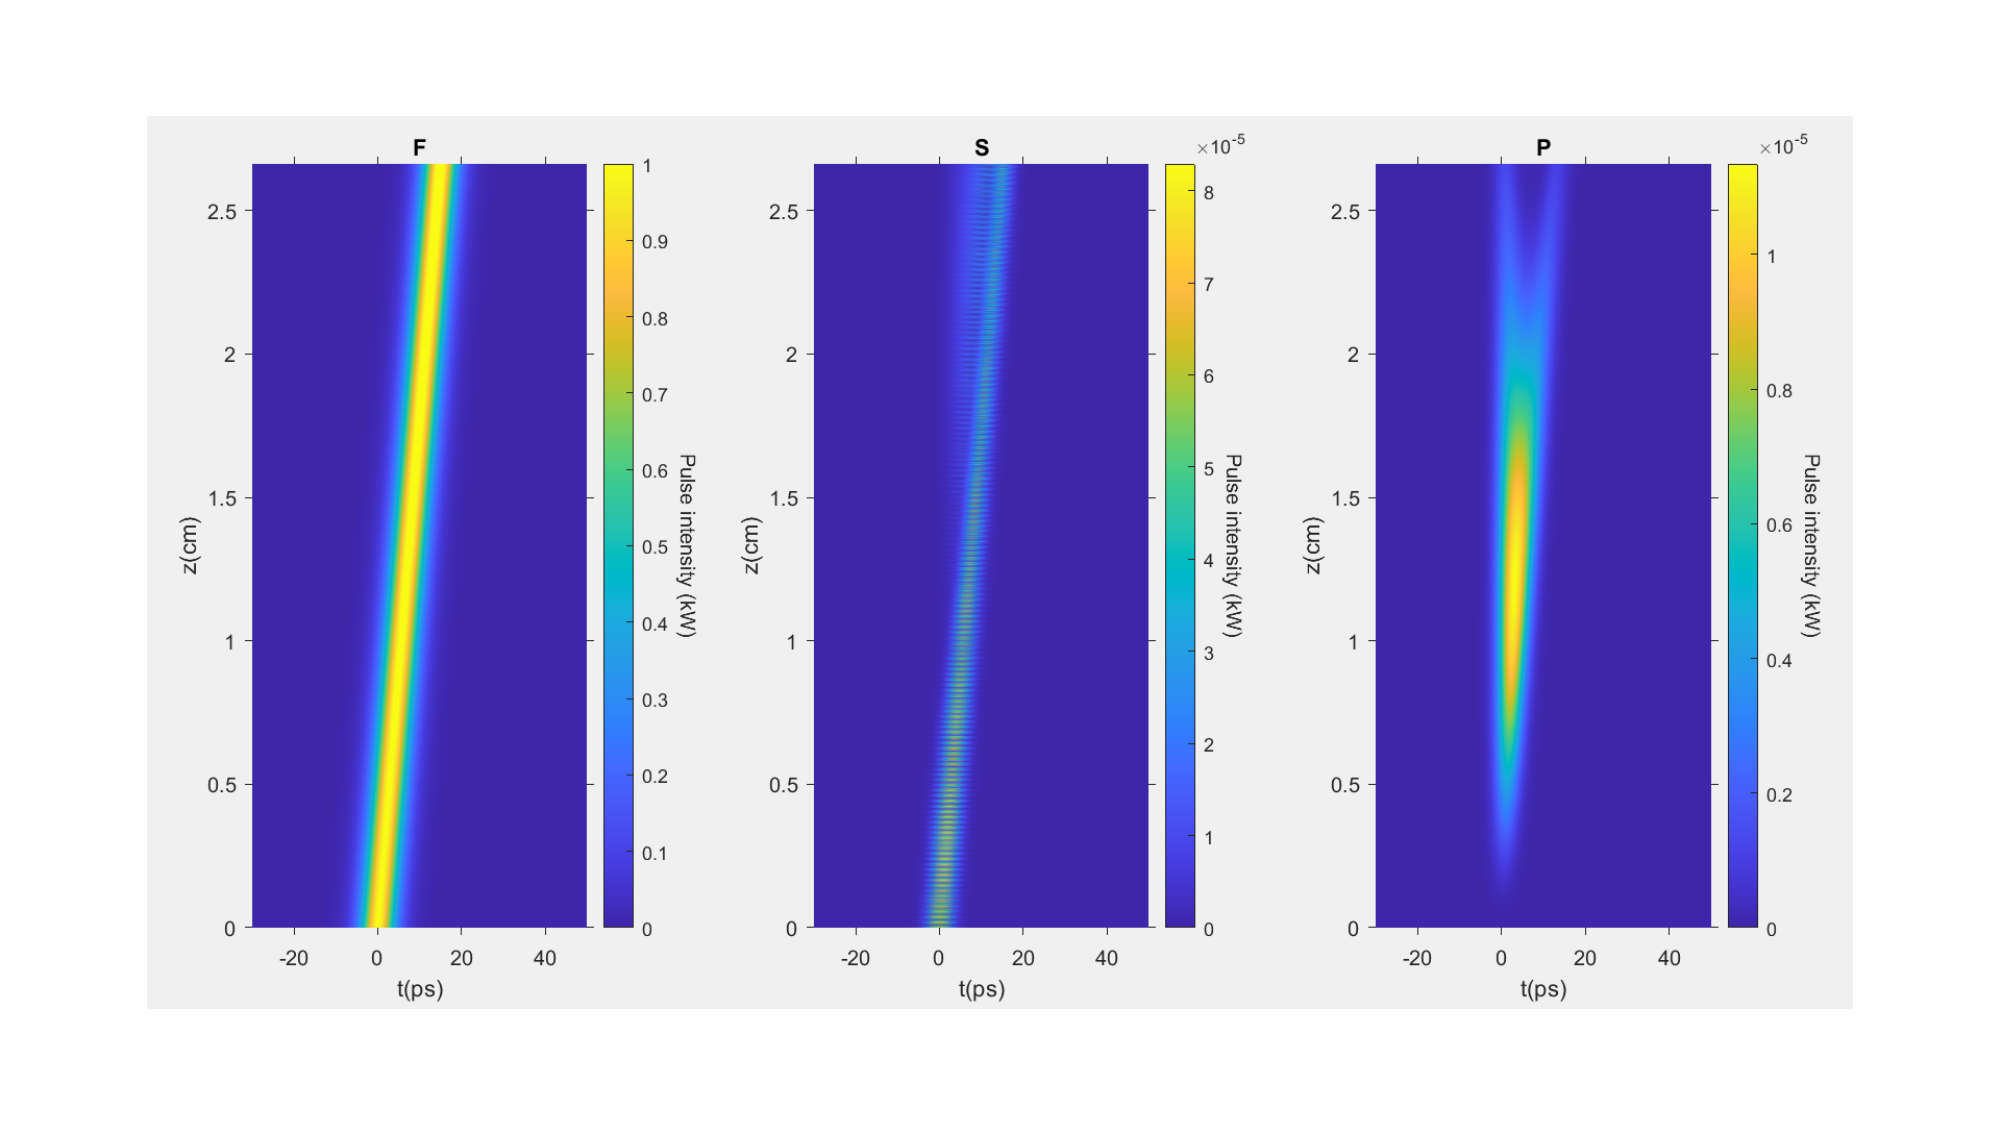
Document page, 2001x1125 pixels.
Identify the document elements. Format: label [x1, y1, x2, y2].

picture [146, 115, 1854, 1010]
